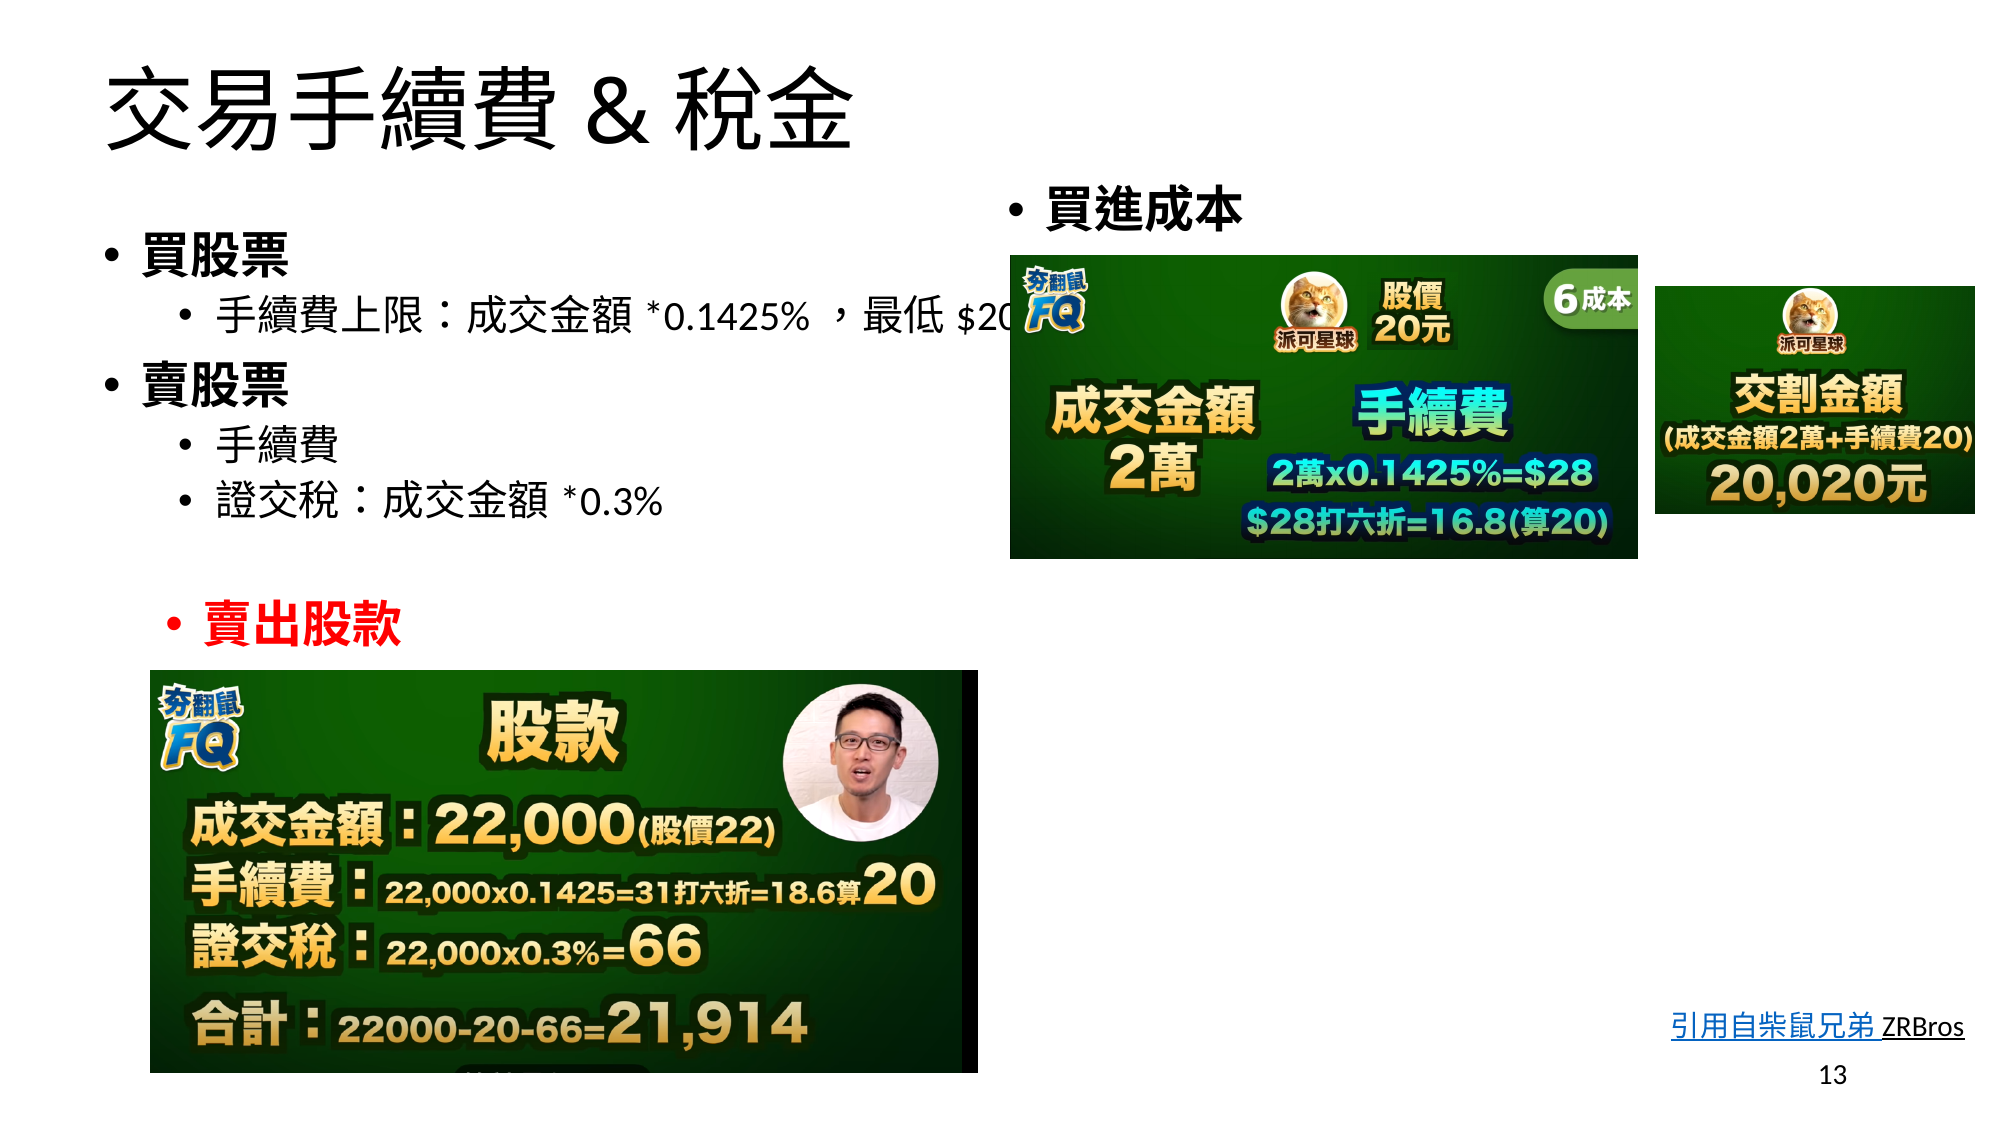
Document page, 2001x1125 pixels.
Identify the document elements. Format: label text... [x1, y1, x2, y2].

text_box 買進成本 [992, 177, 1316, 256]
picture [1010, 255, 1638, 559]
title 交易手續費&稅金 [88, 5, 1814, 222]
picture [150, 670, 978, 1073]
list 買股票 手續費上限：成交金額*0.1425%，最低$20 賣股票 手續費 證交稅：成交金額*0.3% [88, 222, 1814, 578]
slide_number 13 [1412, 1042, 1863, 1103]
picture [1655, 286, 1975, 514]
text_box 賣出股款 [150, 591, 474, 670]
